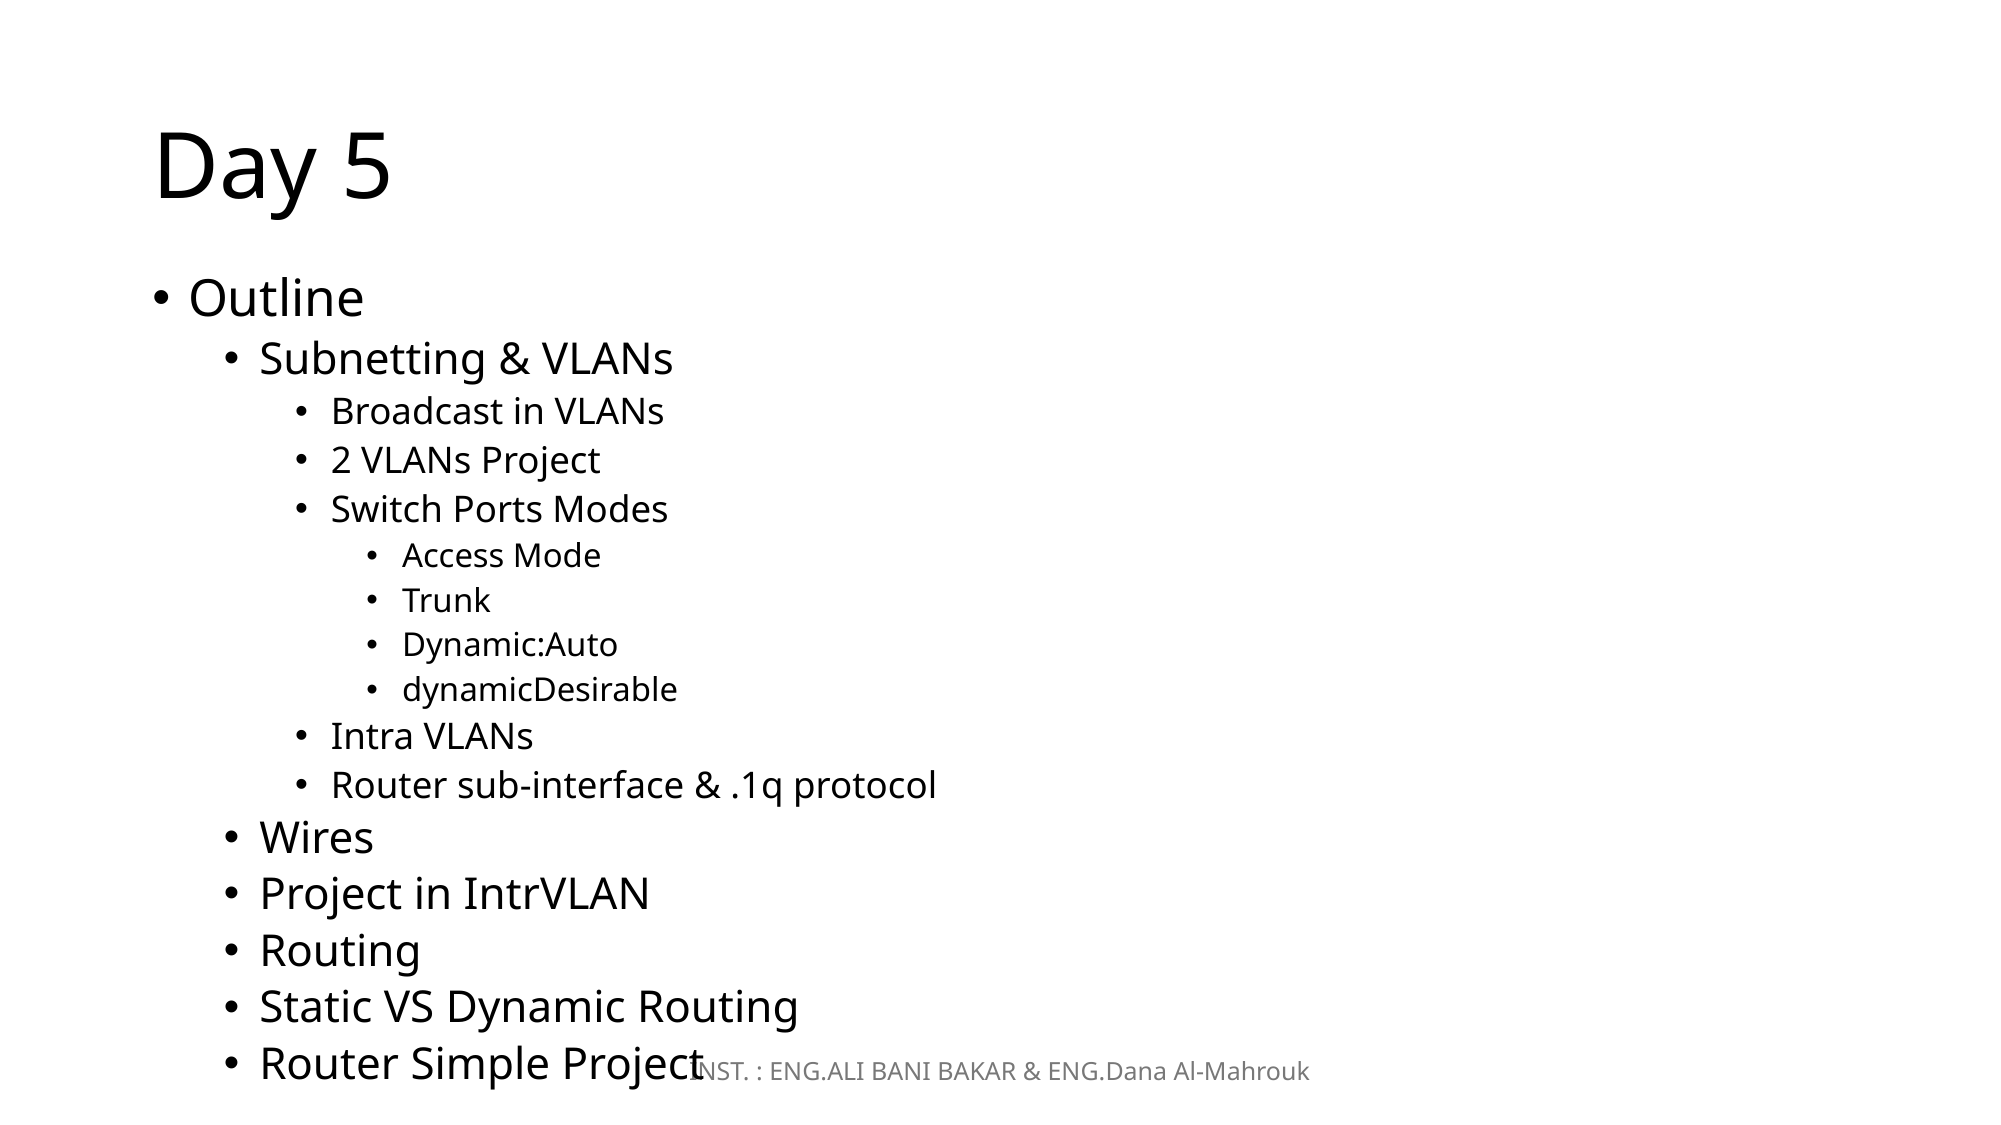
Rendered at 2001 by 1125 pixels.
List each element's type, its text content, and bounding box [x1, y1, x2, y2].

footer INST. : ENG.ALI BANI BAKAR & ENG.Dana Al-Mahrouk [662, 1042, 1338, 1103]
title Day 5 [137, 59, 1863, 264]
list Outline Subnetting & VLANs Broadcast in VLANs 2 VLANs Project Switch Ports Modes Access Mode Trunk Dynamic:Auto dynamicDesirable Intra VLANs Router sub-interface & .1q protocol Wires Project in IntrVLAN Routing Static VS Dynamic Routing Router Simple Project [137, 264, 1863, 1103]
